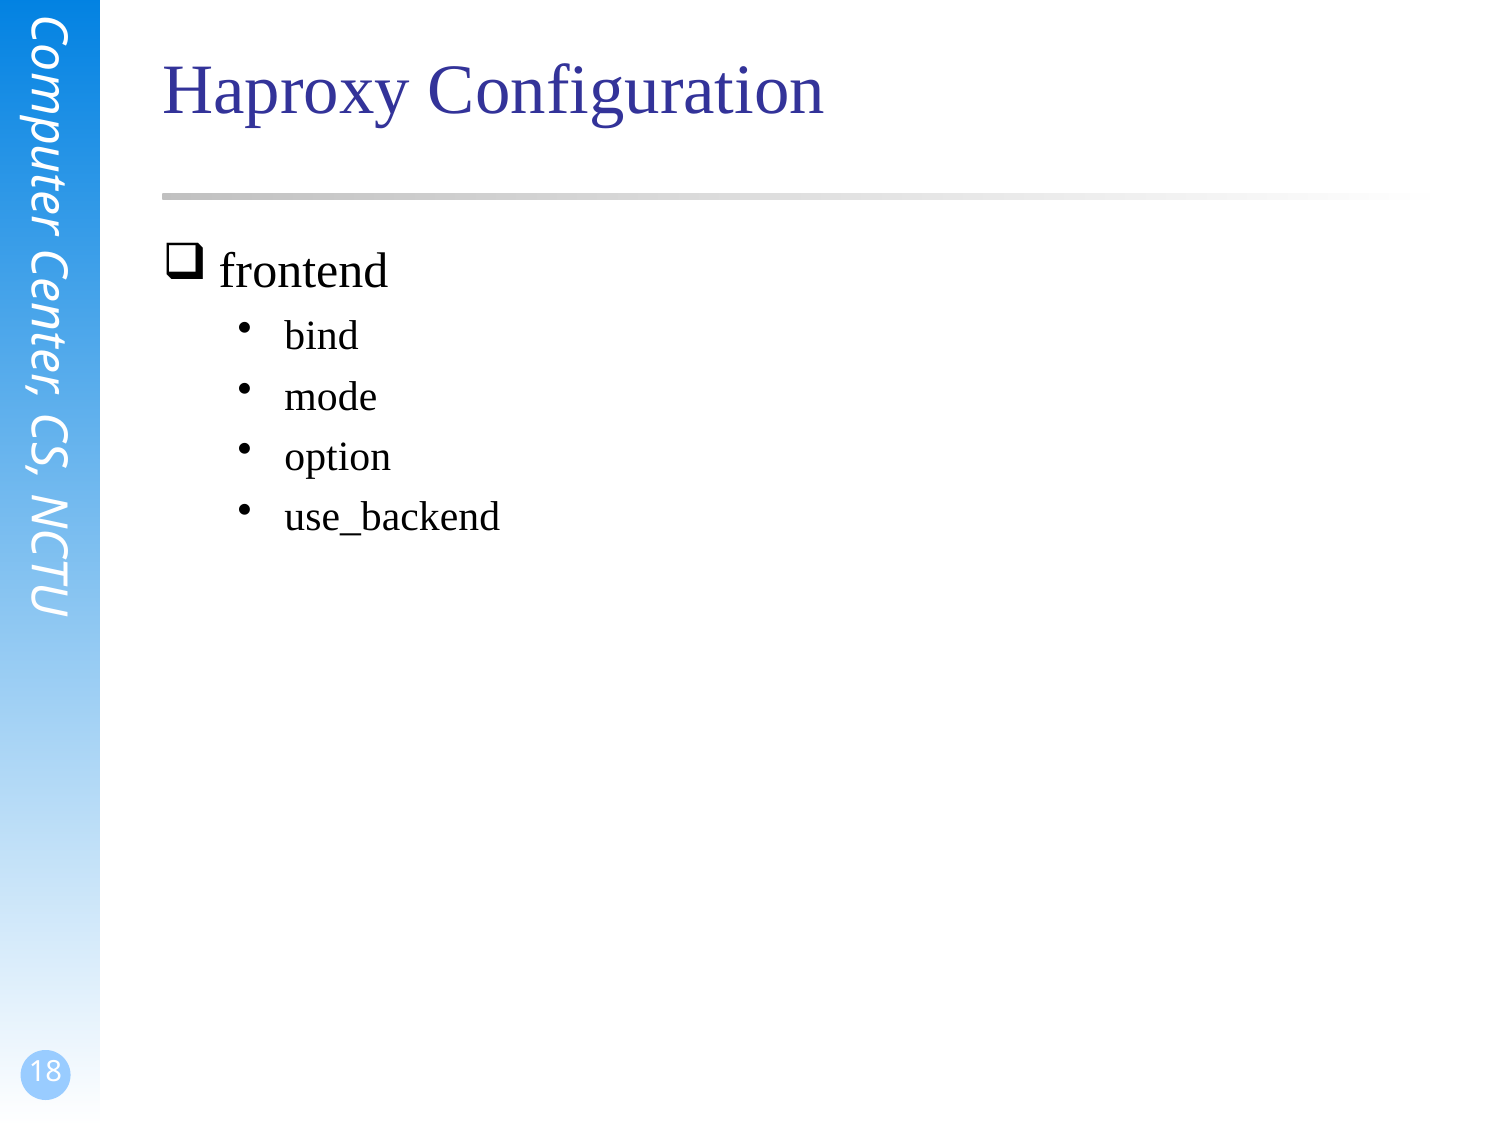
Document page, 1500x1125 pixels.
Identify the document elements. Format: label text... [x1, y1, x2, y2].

title Haproxy Configuration [162, 42, 1438, 231]
list frontend bind mode option use_backend [162, 237, 1438, 1000]
